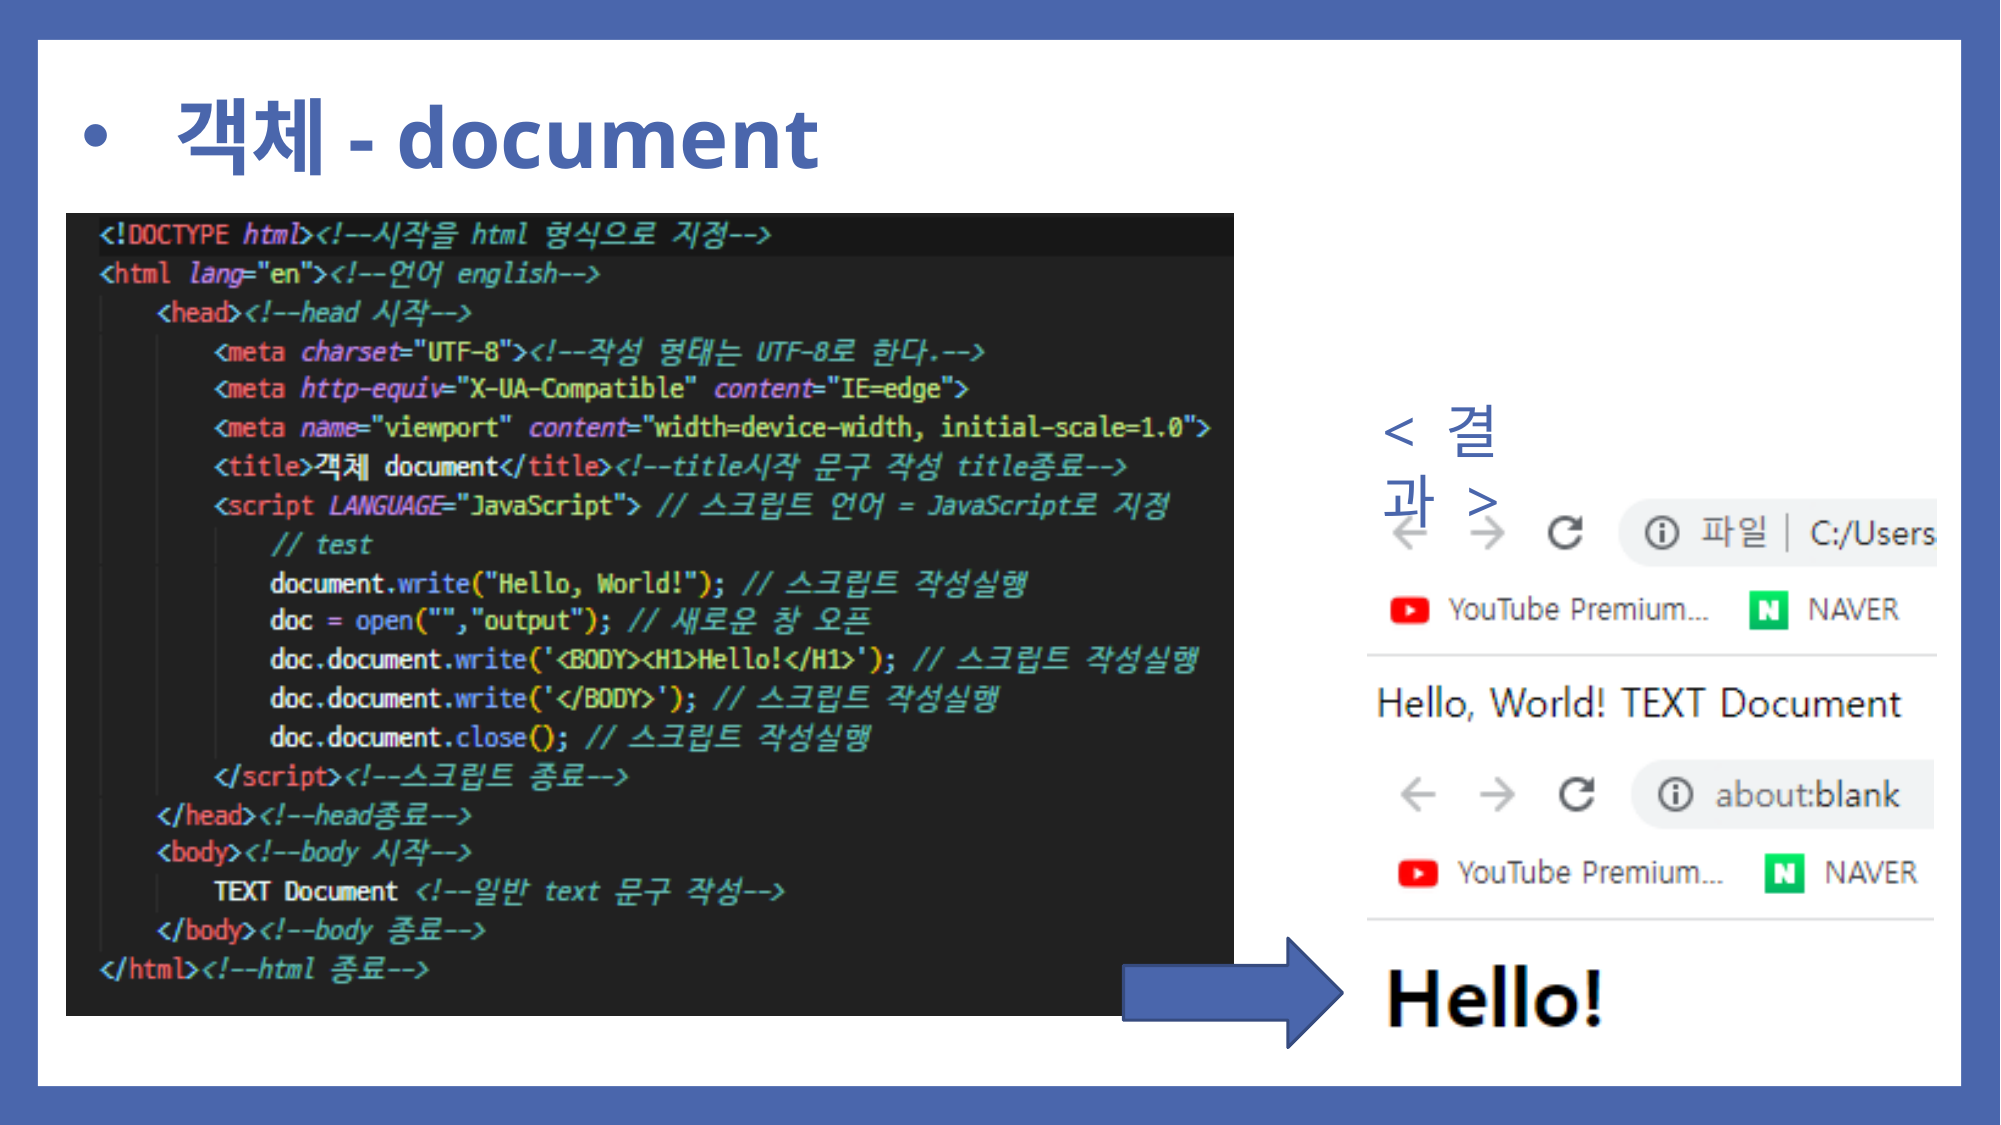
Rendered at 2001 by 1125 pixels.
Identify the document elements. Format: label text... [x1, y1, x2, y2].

text_box 객체- document [66, 77, 1669, 193]
text_box < 결과 > [1367, 387, 1605, 496]
picture [66, 213, 1234, 1017]
picture [1367, 496, 1937, 1073]
text_box [1237, 936, 1344, 1049]
